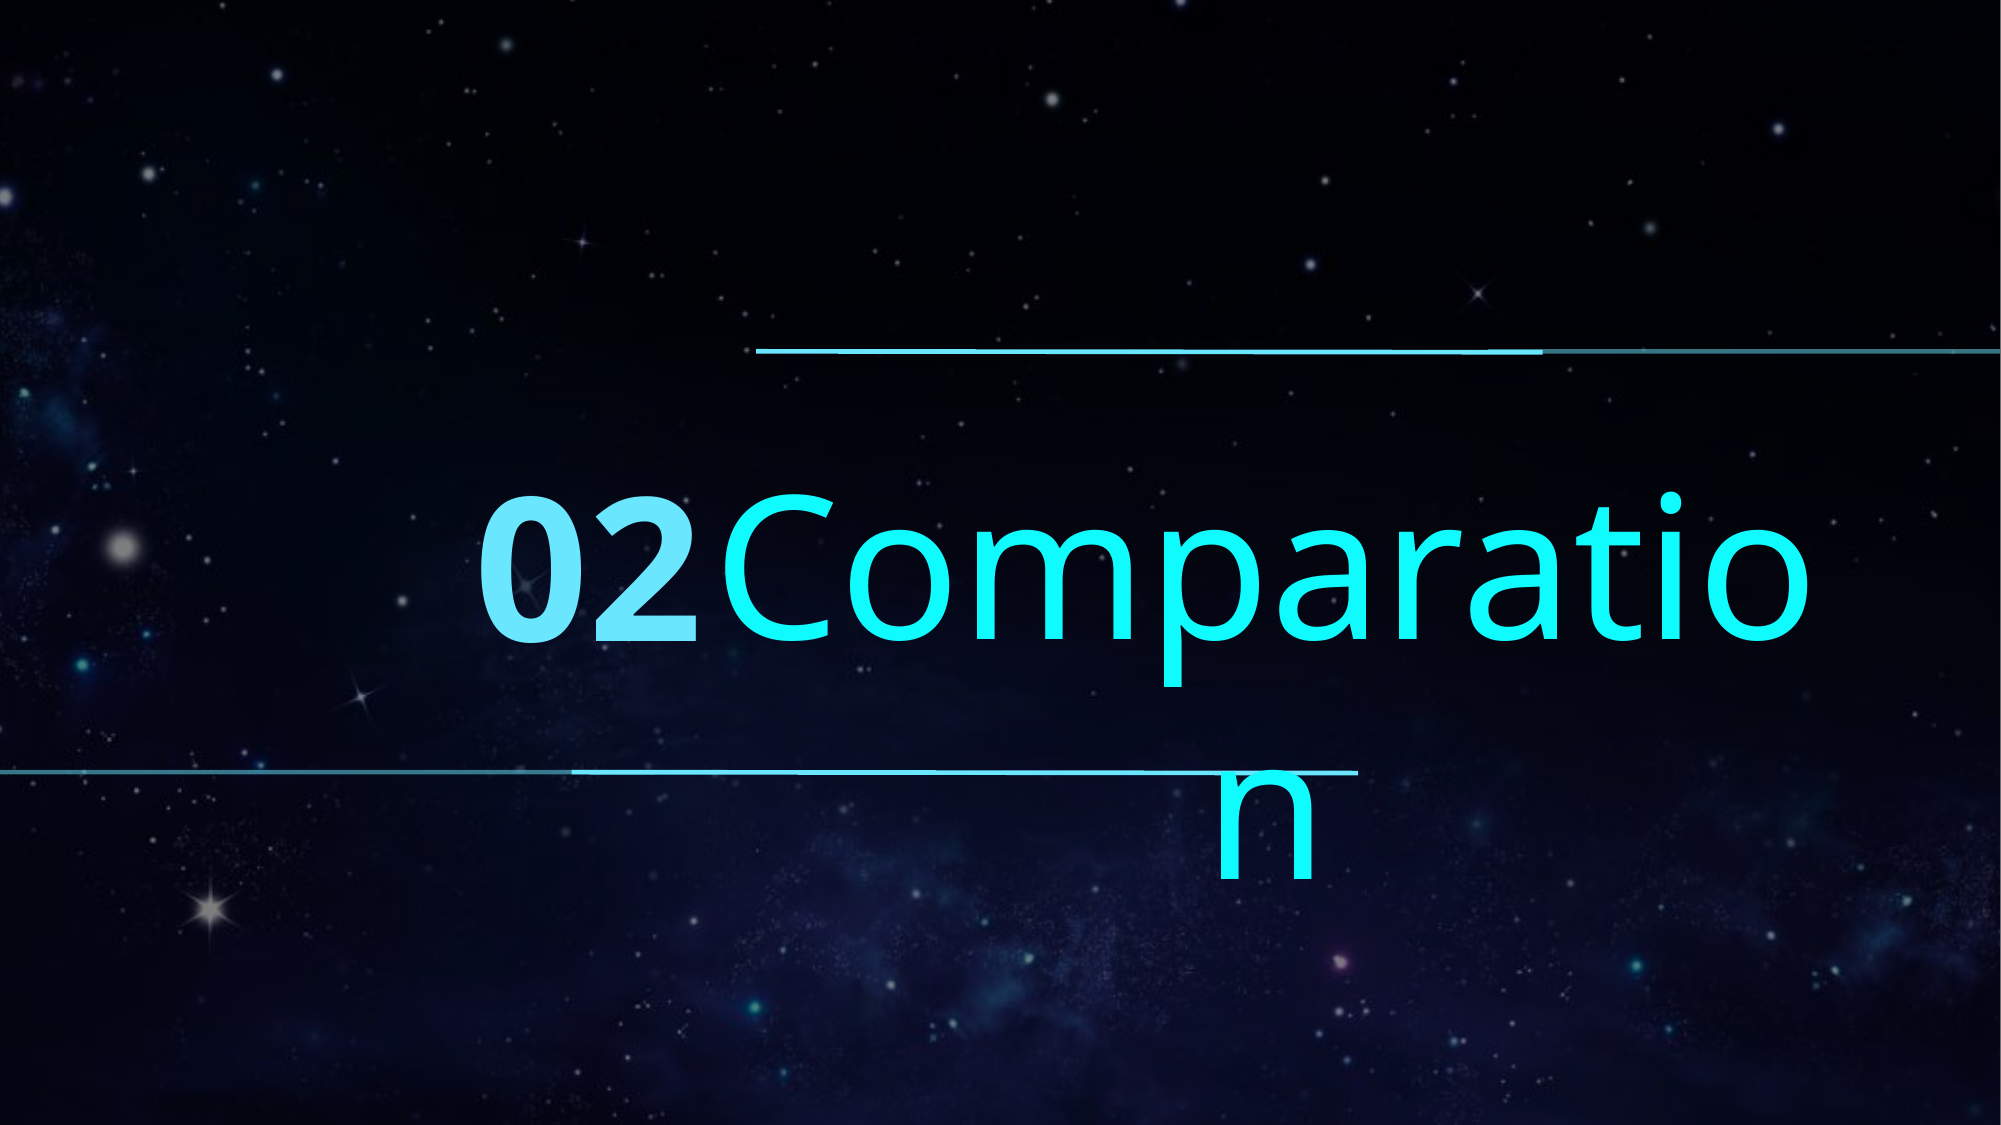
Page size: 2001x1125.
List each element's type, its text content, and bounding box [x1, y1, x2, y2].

picture [0, 0, 2001, 1125]
text_box 02 [406, 433, 654, 689]
text_box Comparation [654, 432, 1878, 927]
